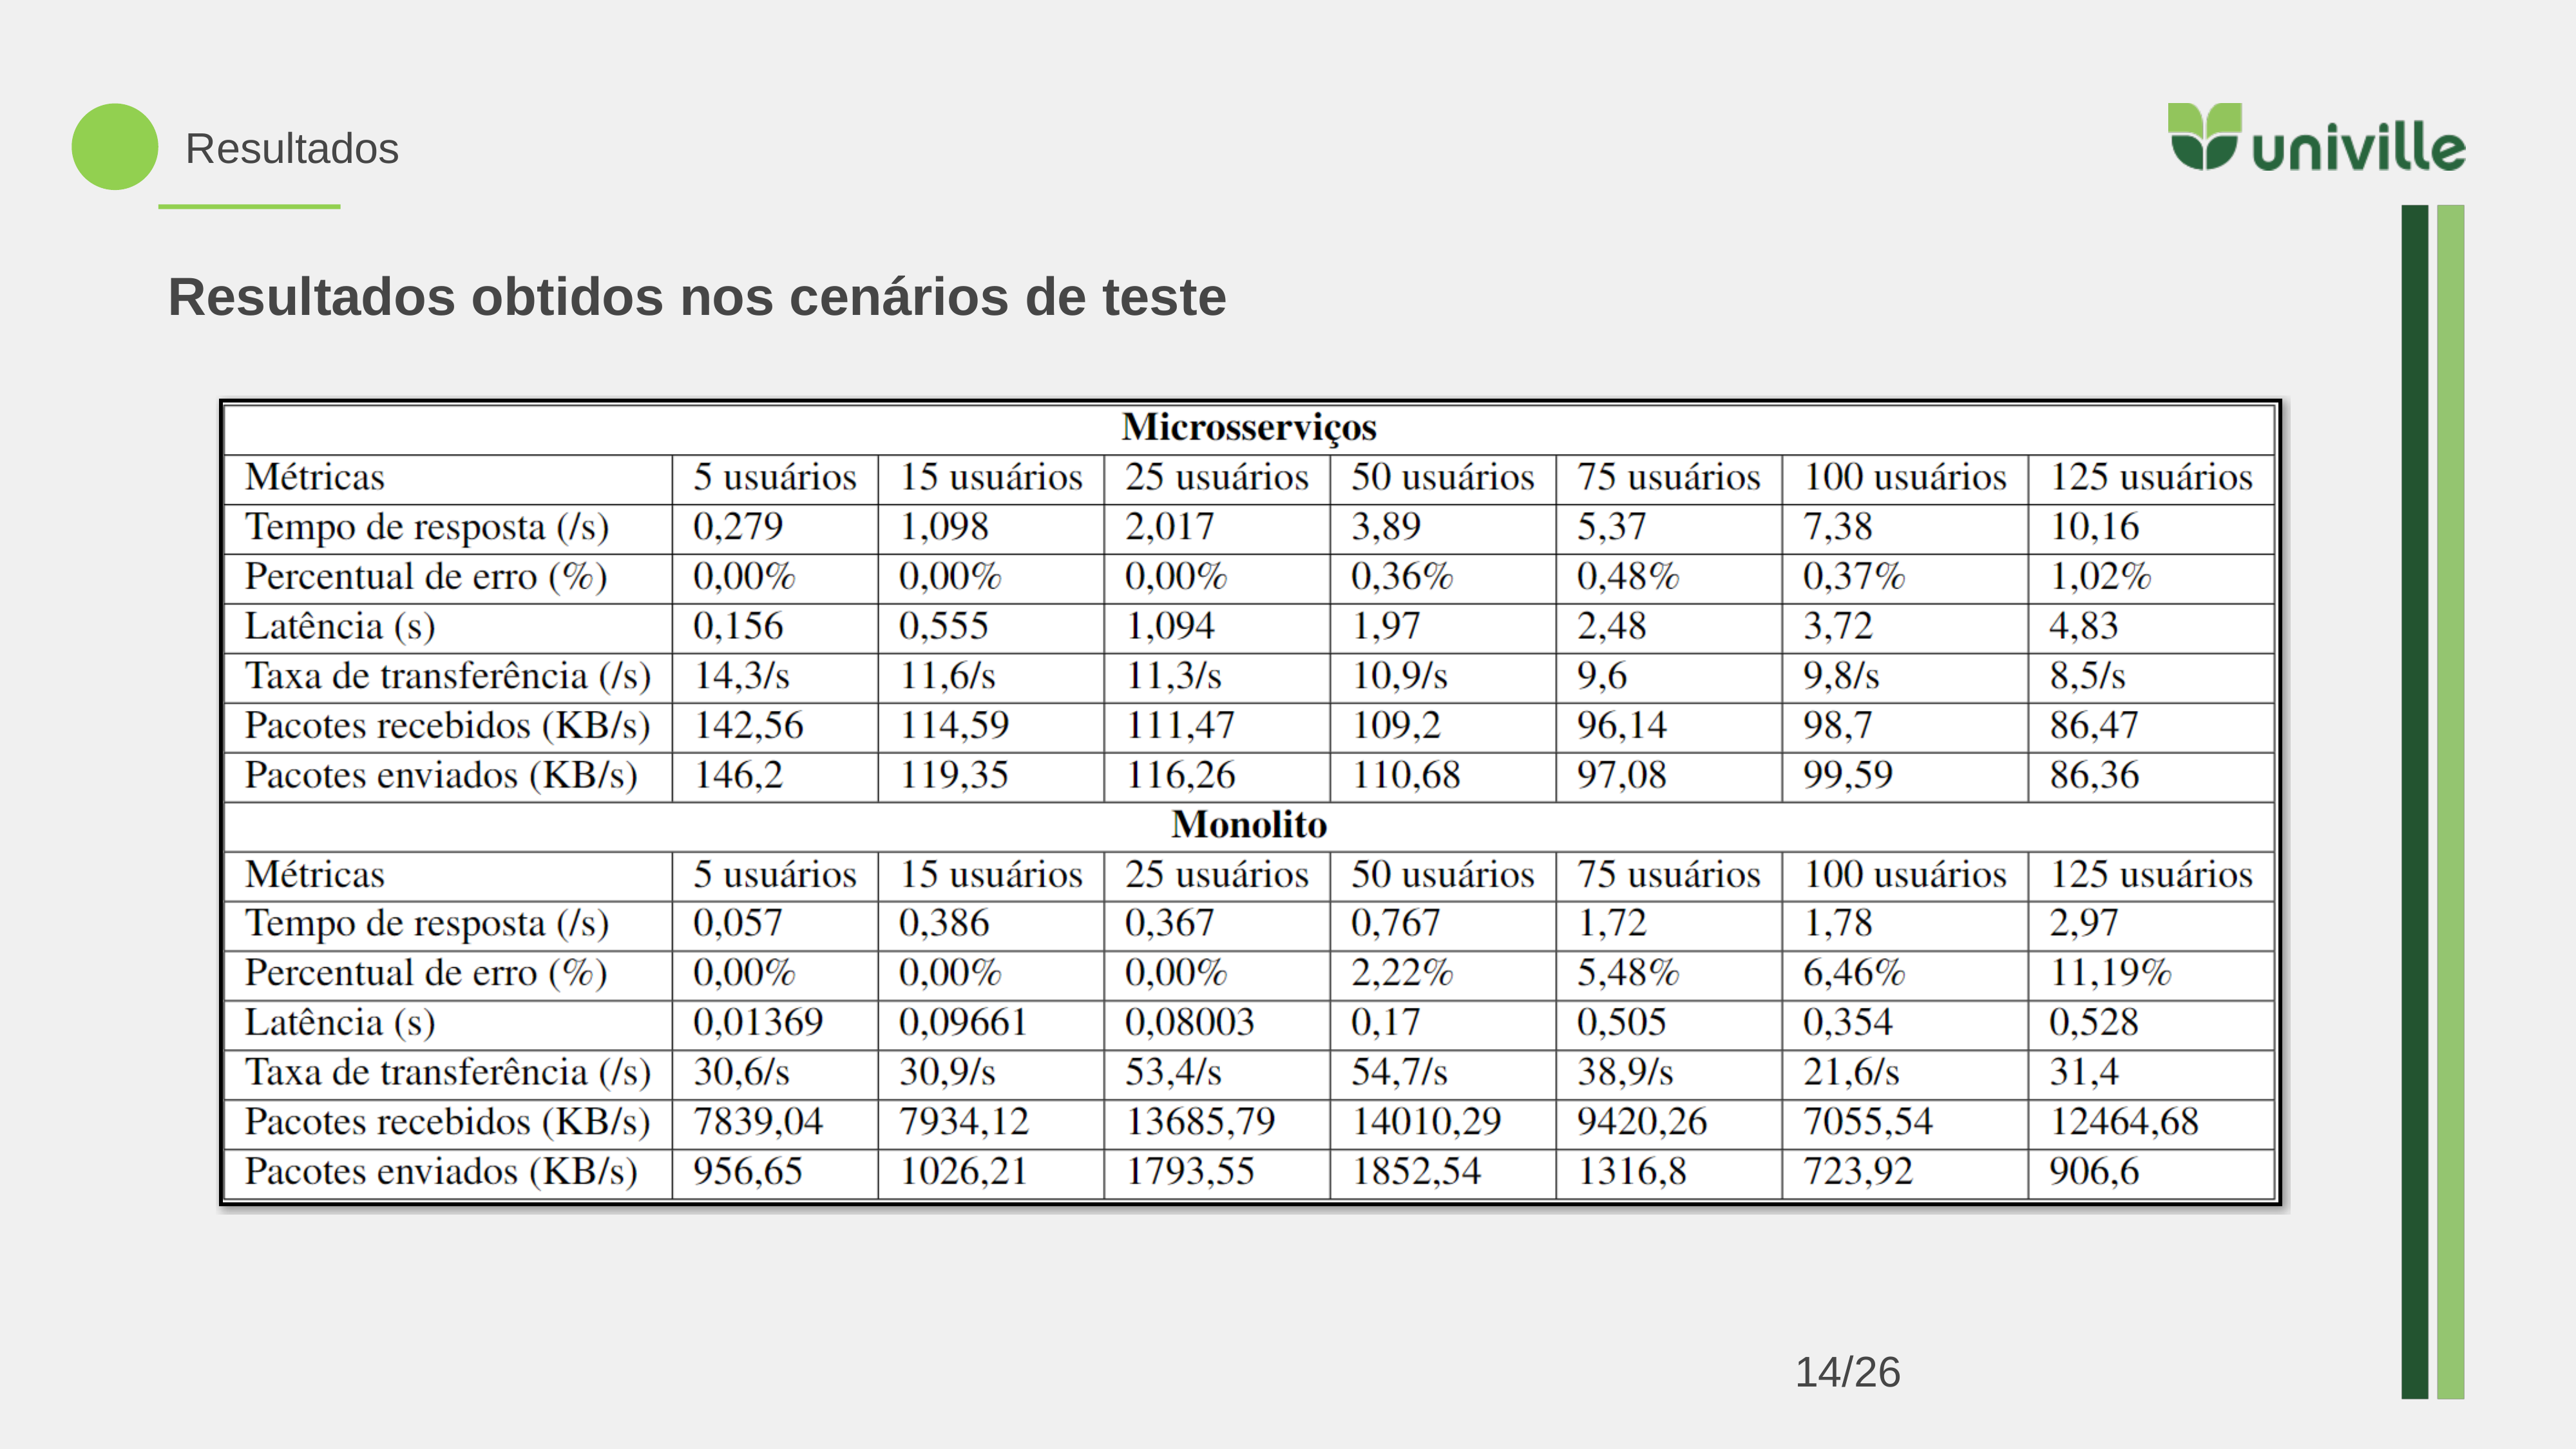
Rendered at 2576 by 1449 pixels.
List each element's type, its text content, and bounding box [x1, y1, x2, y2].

picture [2400, 204, 2466, 1401]
text_box 14/26 [1785, 1339, 2371, 1400]
text_box Resultados [176, 115, 1727, 177]
picture [2168, 103, 2466, 171]
picture [222, 402, 2279, 1203]
text_box [158, 204, 341, 209]
text_box Resultados obtidos nos cenários de teste [158, 256, 1710, 331]
text_box [72, 103, 158, 191]
